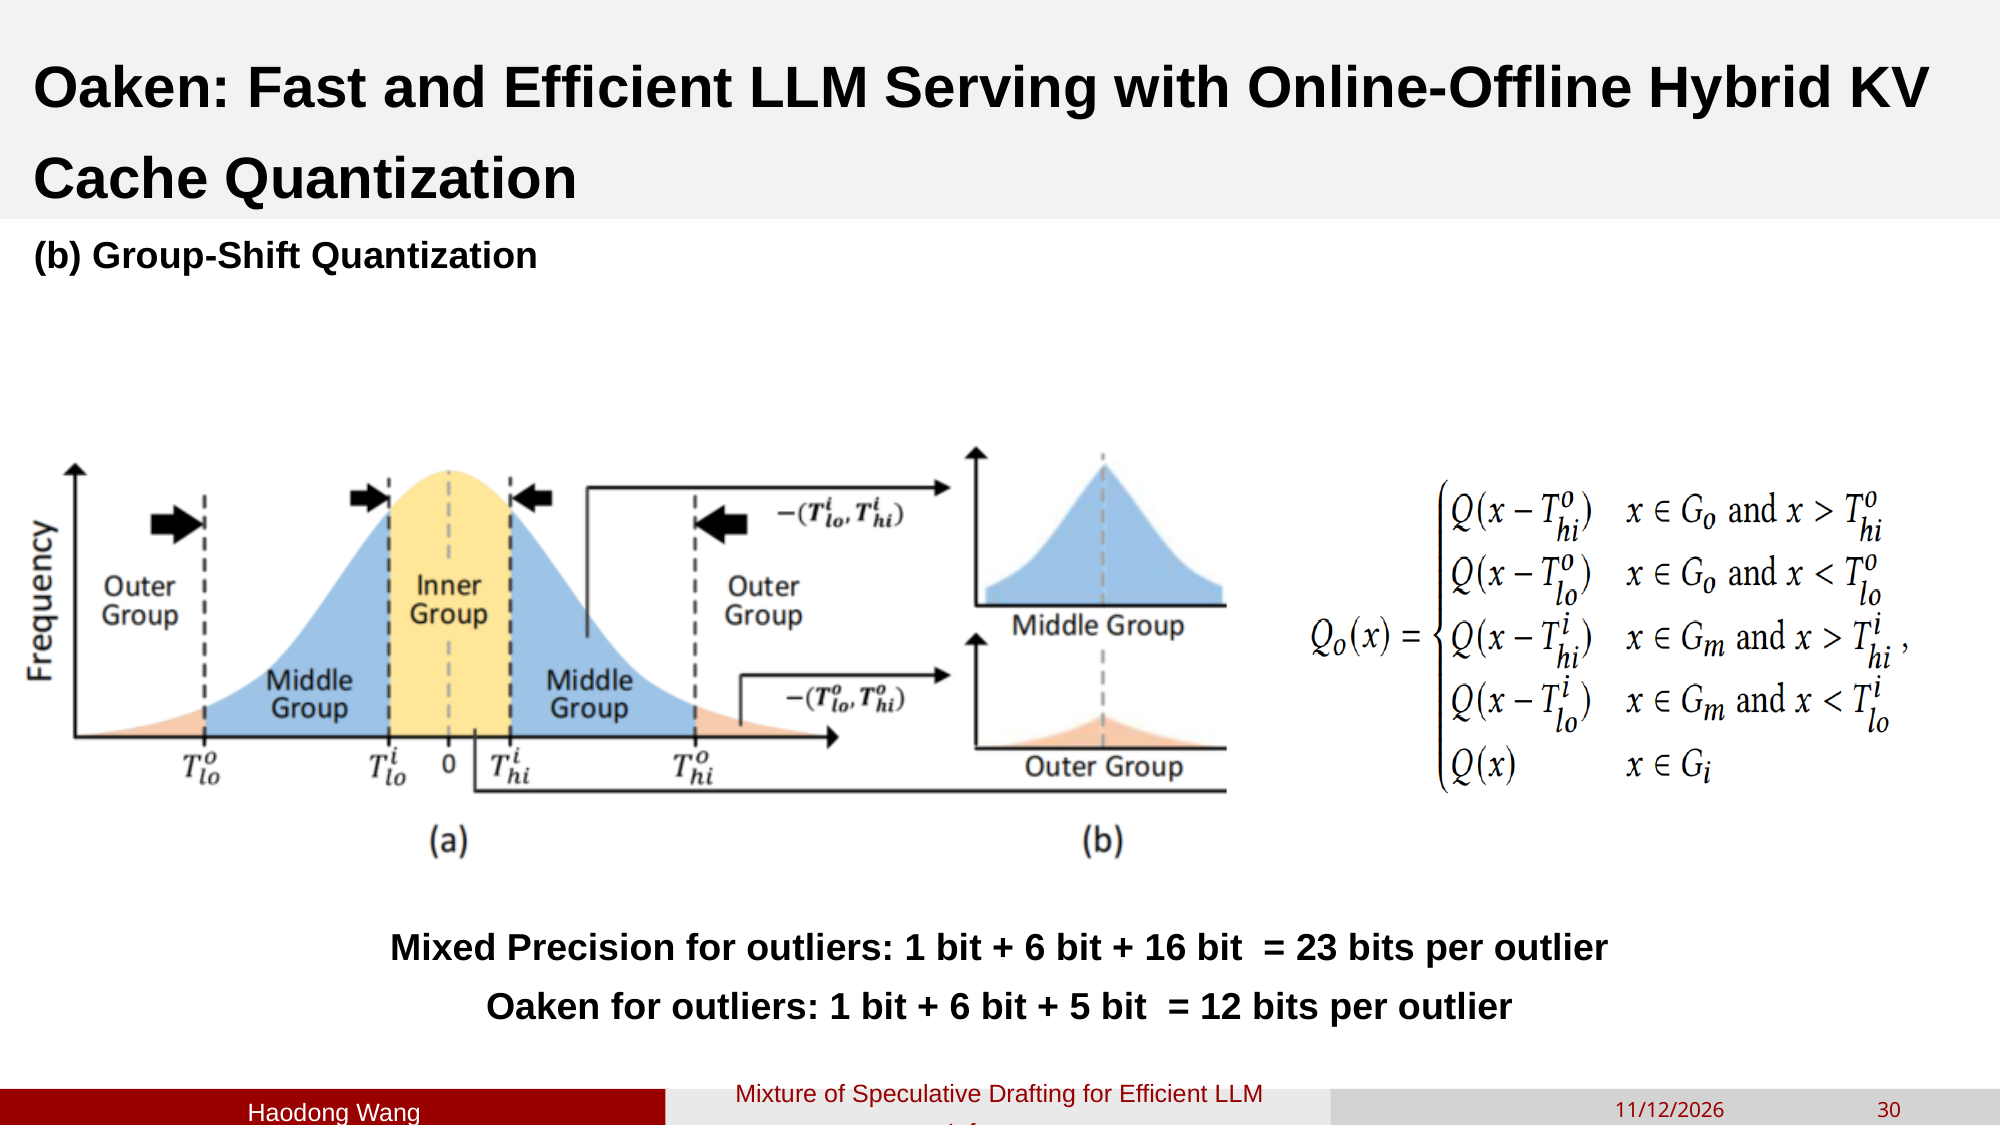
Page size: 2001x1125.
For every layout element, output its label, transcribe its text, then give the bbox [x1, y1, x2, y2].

text_box Oaken: Fast and Efficient LLM Serving with Online-Offline Hybrid KV Cache Quantization [18, 21, 1964, 218]
text_box Mixed Precision for outliers: 1 bit + 6 bit + 16 bit = 23 bits per outlier Oaken for outliers: 1 bit + 6 bit + 5 bit = 12 bits per outlier [291, 902, 1709, 1093]
picture [1292, 464, 1949, 811]
text_box (b) Group-Shift Quantization [18, 210, 1246, 284]
picture [18, 400, 1227, 875]
